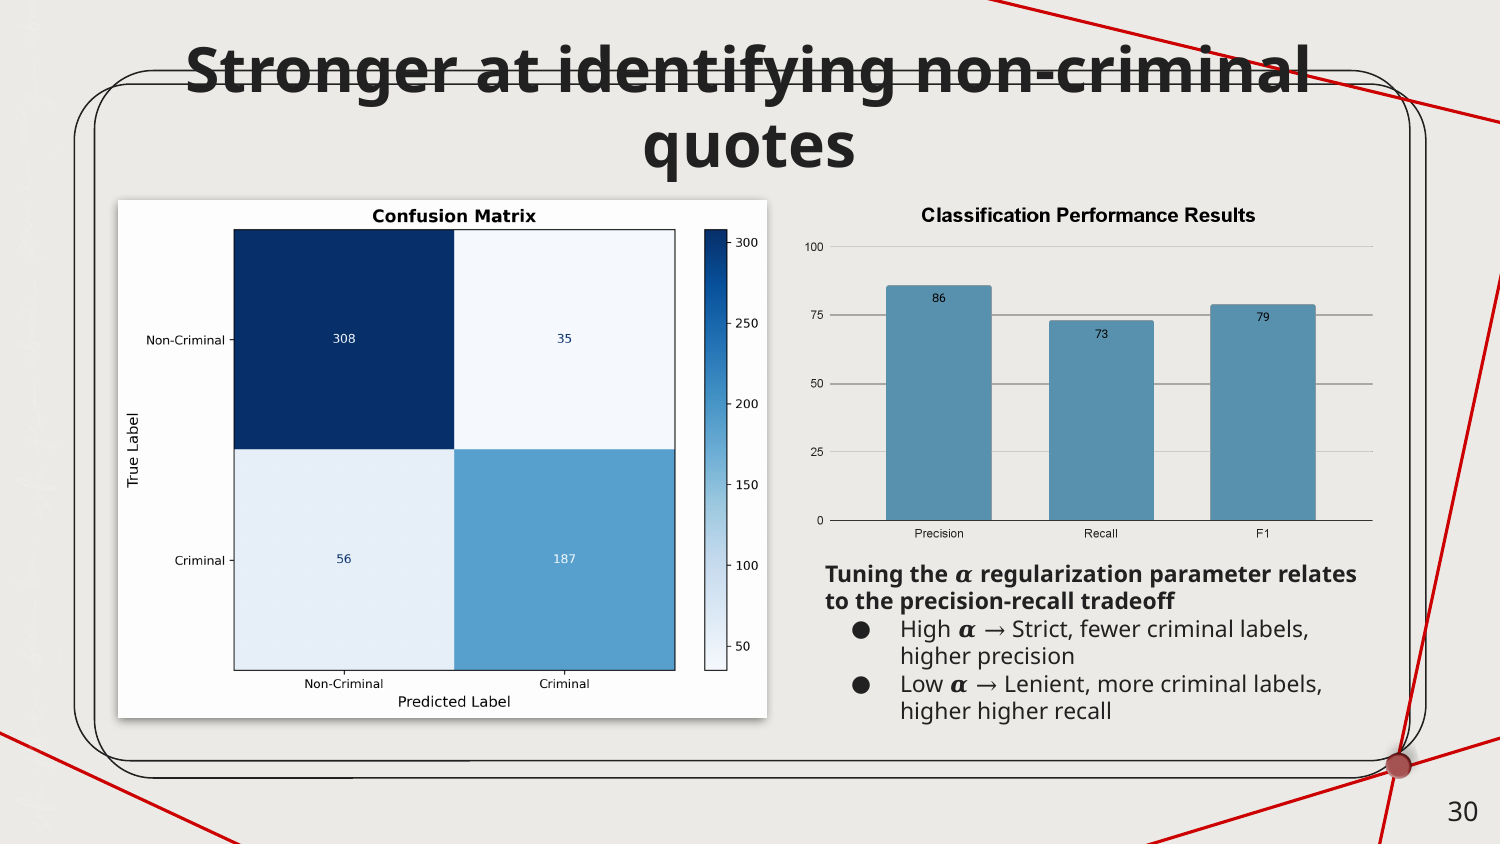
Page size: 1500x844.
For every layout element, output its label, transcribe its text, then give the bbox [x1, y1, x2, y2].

picture [785, 184, 1391, 560]
picture [1370, 735, 1424, 798]
picture [118, 200, 767, 718]
title Stronger at identifying non-criminal quotes [118, 88, 1382, 195]
slide_number ‹#› [1403, 779, 1494, 844]
text_box Tuning the 𝜶 regularization parameter relates to the precision-recall tradeoff High 𝜶 → Strict, fewer criminal labels, higher precision Low 𝜶 → Lenient, more criminal labels, higher higher recall [810, 567, 1378, 708]
